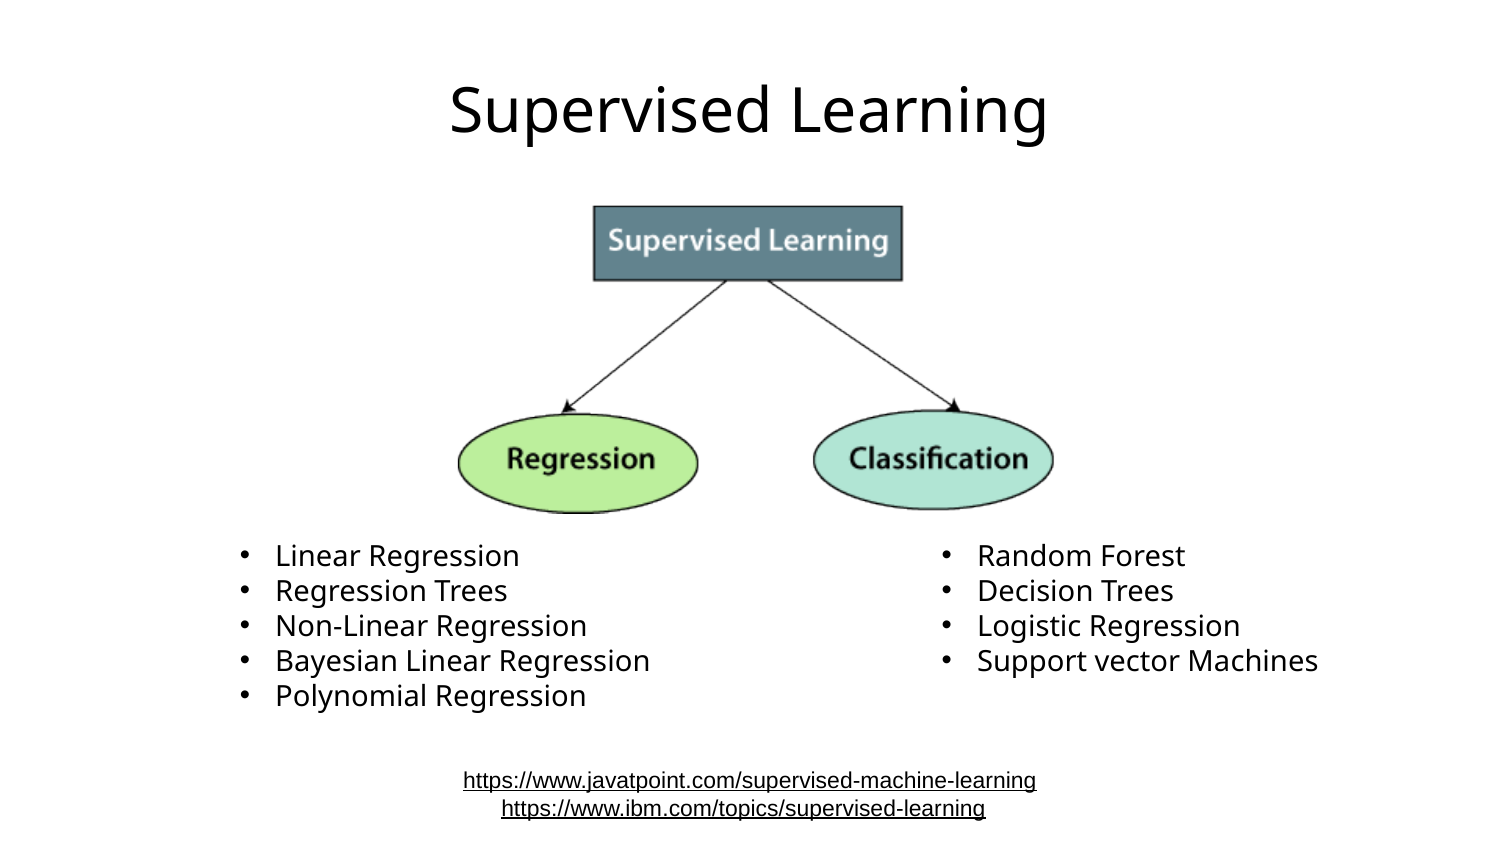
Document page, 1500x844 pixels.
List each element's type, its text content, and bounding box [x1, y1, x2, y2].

text_box Random Forest Decision Trees Logistic Regression Support vector Machines [926, 529, 1374, 685]
text_box https://www.javatpoint.com/supervised-machine-learning https://www.ibm.com/topics/supervised-learning [311, 758, 1189, 828]
title Supervised Learning [75, 67, 1425, 147]
text_box Linear Regression Regression Trees Non-Linear Regression Bayesian Linear Regression Polynomial Regression [225, 529, 701, 720]
picture [447, 200, 1073, 514]
